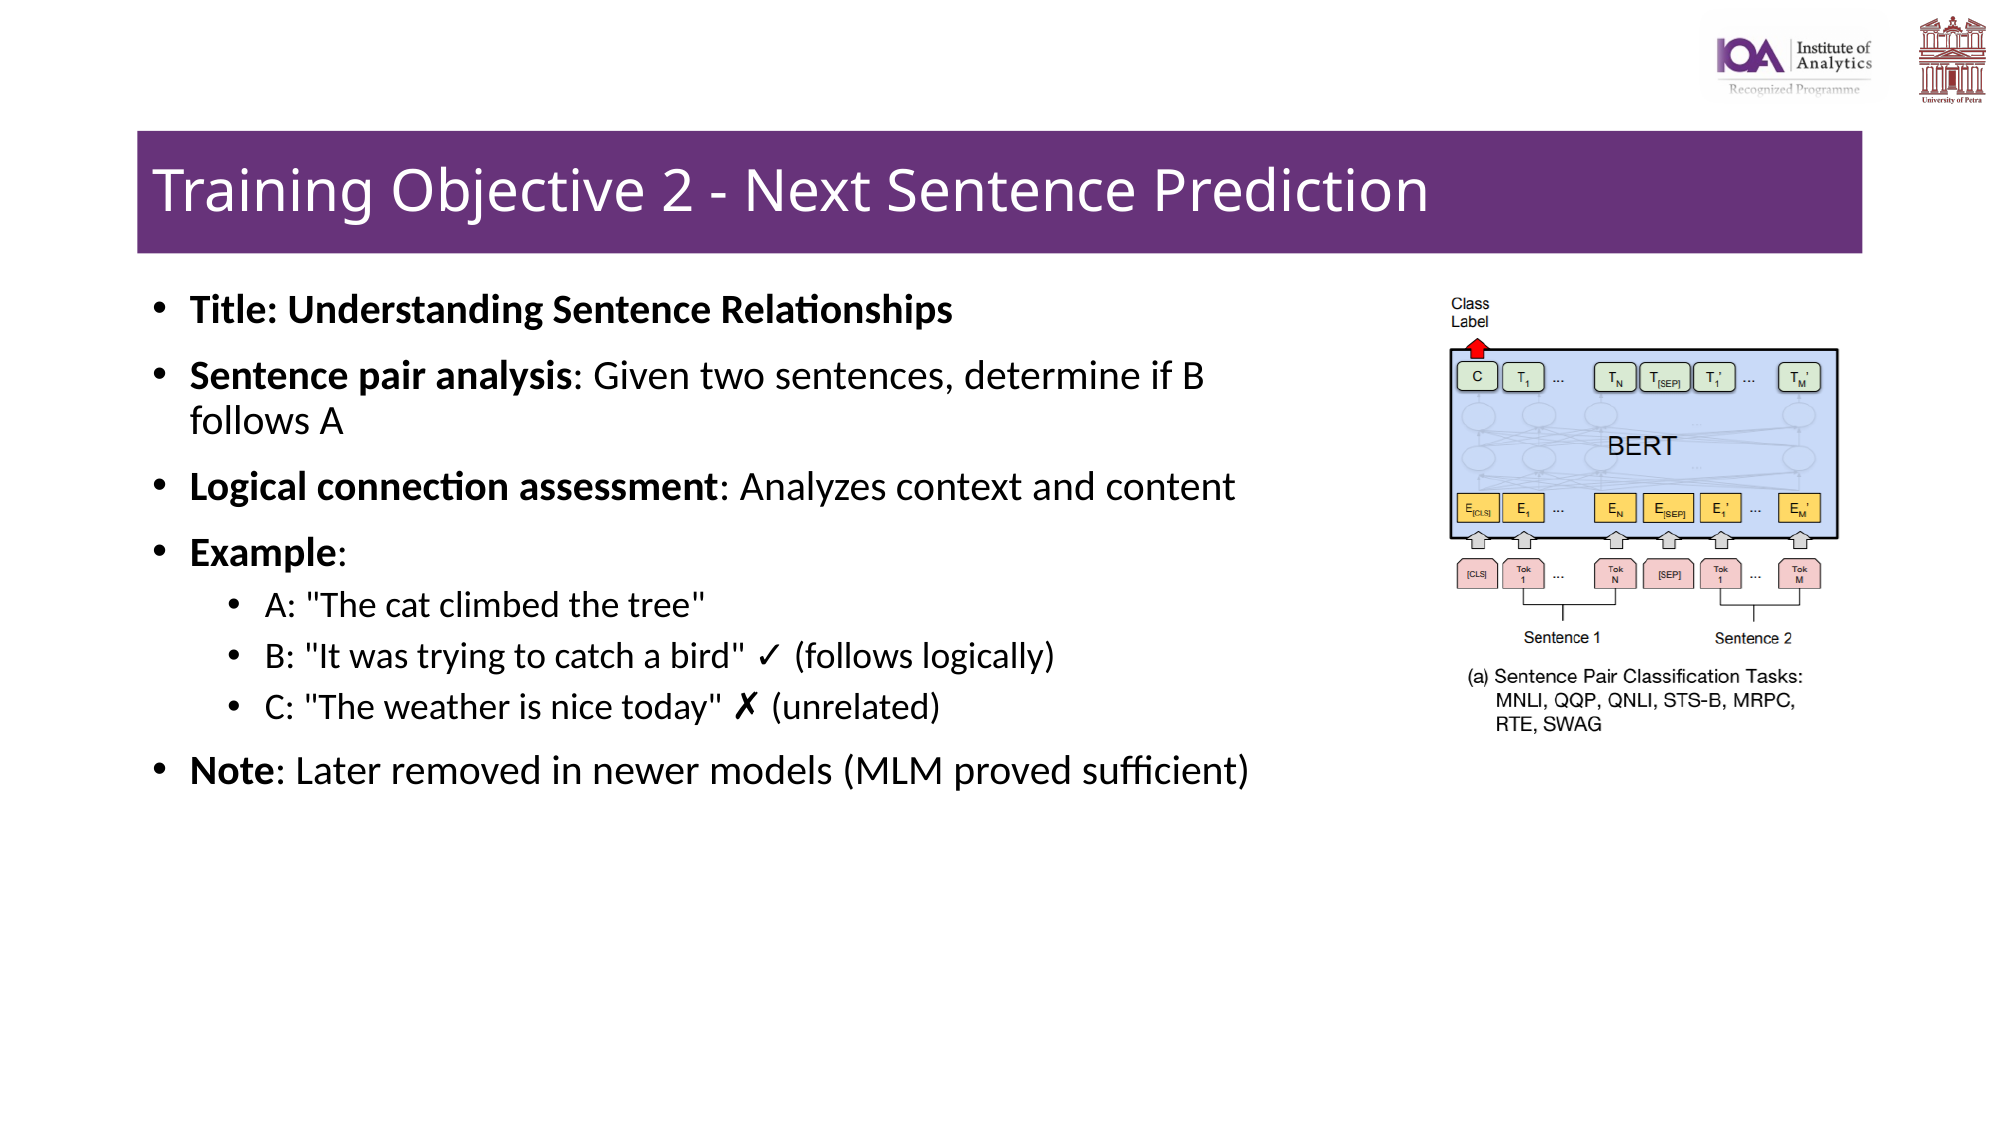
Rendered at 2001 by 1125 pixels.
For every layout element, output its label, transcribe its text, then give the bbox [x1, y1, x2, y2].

picture [1430, 279, 1863, 753]
list Title: Understanding Sentence Relationships Sentence pair analysis: Given two sentences, determine if B follows A Logical connection assessment: Analyzes context and content Example: A: "The cat climbed the tree" B: "It was trying to catch a bird" ✓ (follows logically) C: "The weather is nice today" ✗ (unrelated) Note: Later removed in newer models (MLM proved sufficient) [137, 279, 1280, 1099]
picture [1919, 16, 1986, 111]
picture [1728, 37, 1861, 75]
title Training Objective 2 - Next Sentence Prediction [137, 130, 1863, 254]
